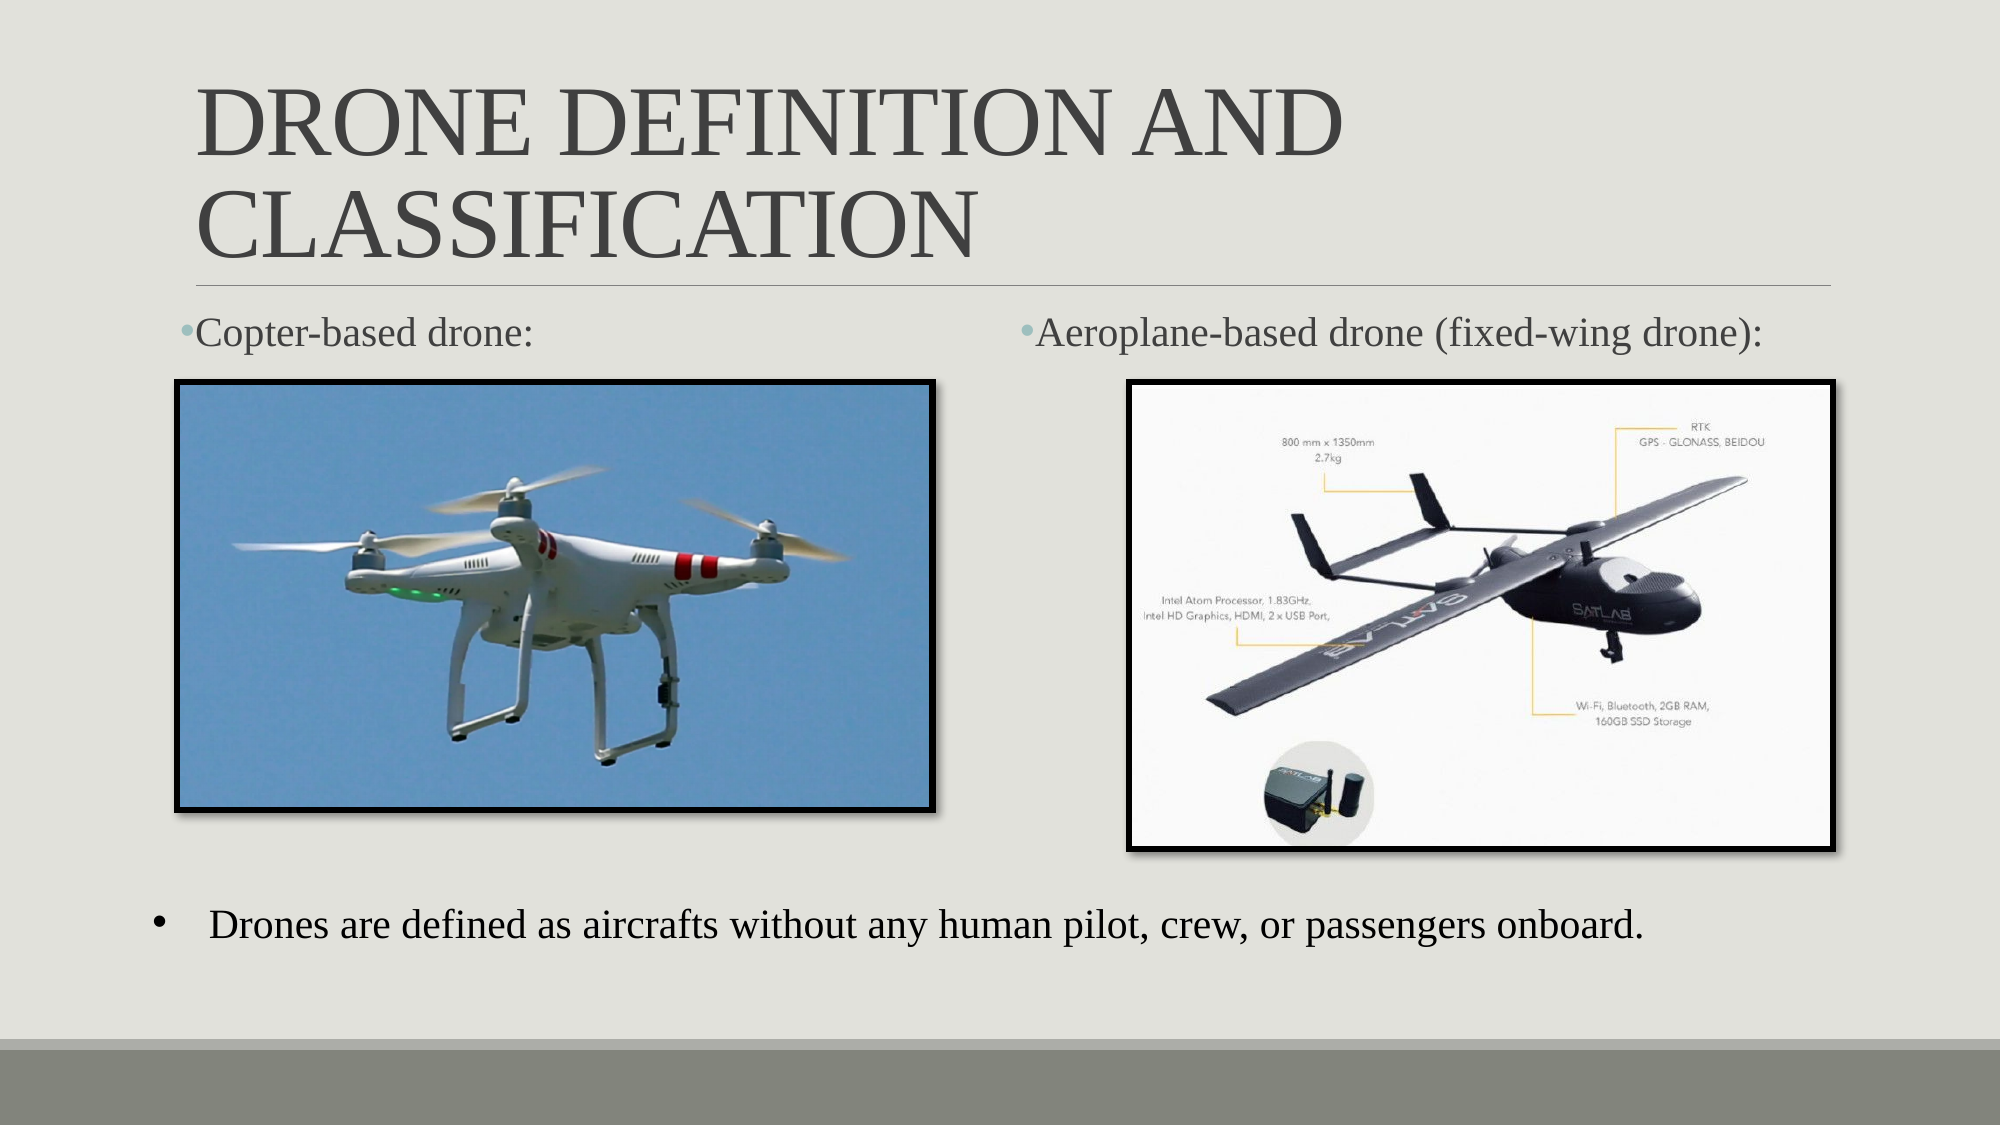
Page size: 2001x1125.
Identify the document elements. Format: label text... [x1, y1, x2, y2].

list Copter-based drone: [180, 302, 990, 863]
picture [1131, 384, 1831, 847]
list Aeroplane-based drone (fixed-wing drone): [1020, 302, 1830, 863]
title DRONE DEFINITION AND CLASSIFICATION [180, 47, 1898, 285]
text_box Drones are defined as aircrafts without any human pilot, crew, or passengers onboard. [137, 889, 1898, 954]
picture [179, 384, 930, 808]
